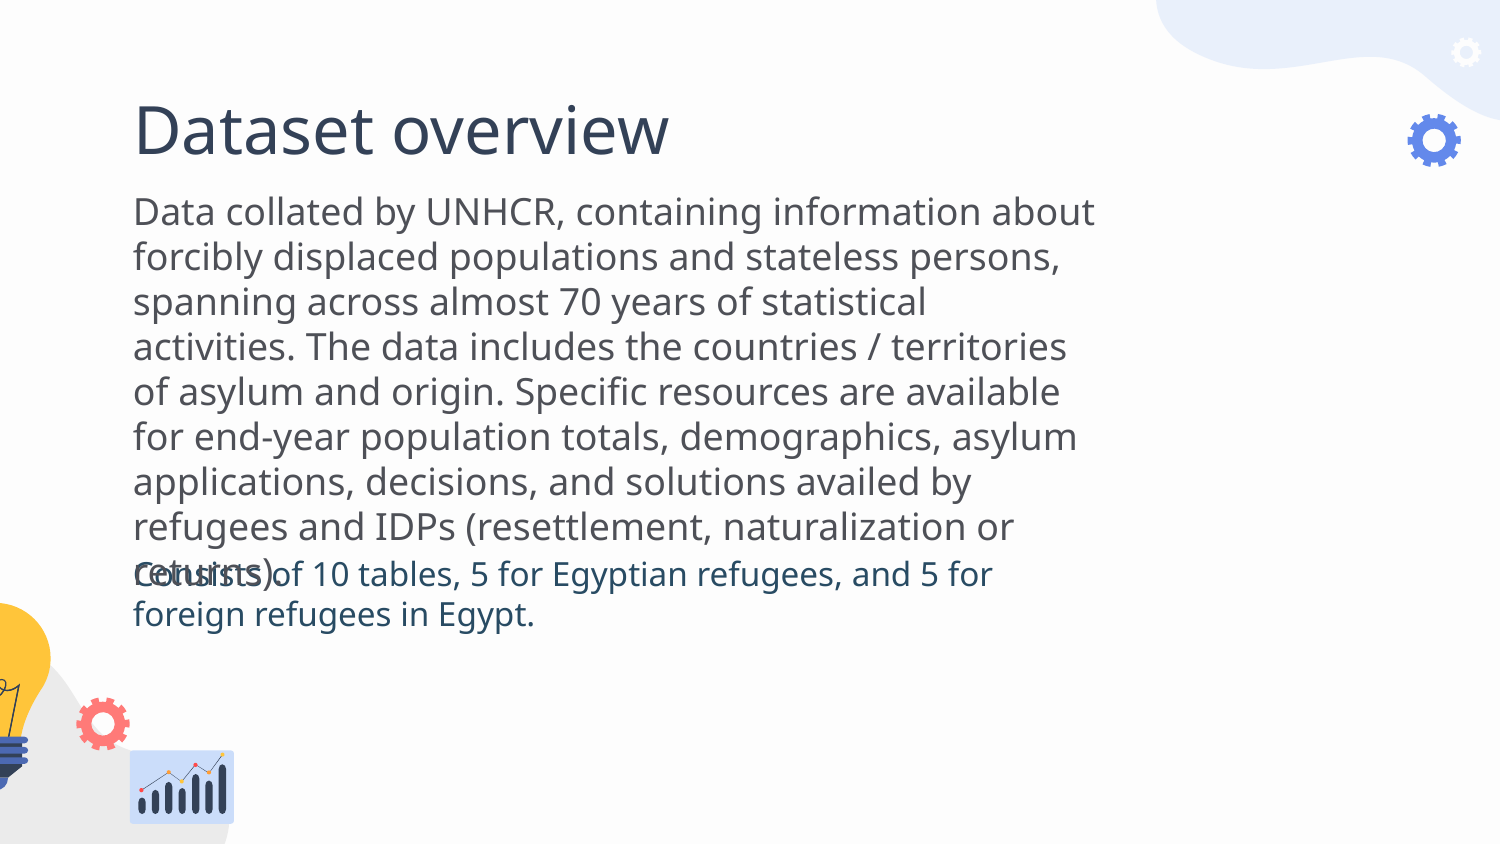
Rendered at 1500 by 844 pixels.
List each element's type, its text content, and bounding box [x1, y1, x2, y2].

title Dataset overview [118, 72, 1382, 167]
text_box Consists of 10 tables, 5 for Egyptian refugees, and 5 for foreign refugees in Egypt. [118, 601, 1112, 641]
text_box Data collated by UNHCR, containing information about forcibly displaced populations and stateless persons, spanning across almost 70 years of statistical activities. The data includes the countries / territories of asylum and origin. Specific resources are available for end-year population totals, demographics, asylum applications, decisions, and solutions availed by refugees and IDPs (resettlement, naturalization or returns). [118, 180, 1112, 601]
